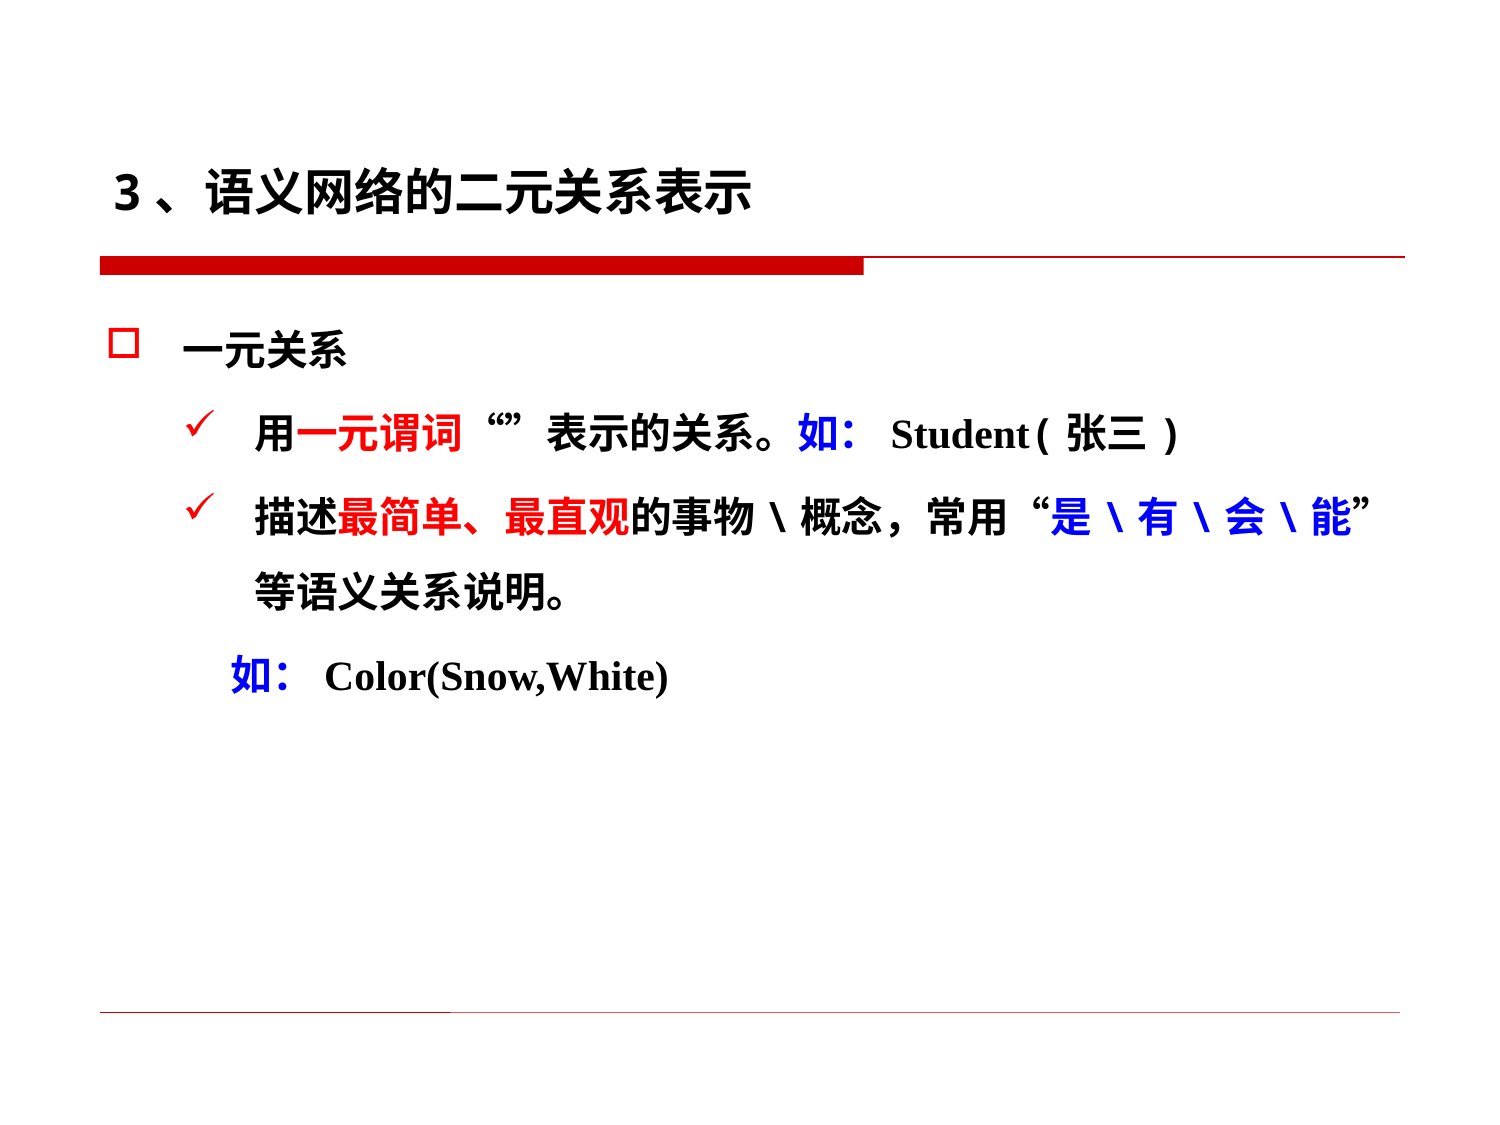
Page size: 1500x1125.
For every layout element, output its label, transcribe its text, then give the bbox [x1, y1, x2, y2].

text_box 3、语义网络的二元关系表示 [112, 160, 774, 232]
